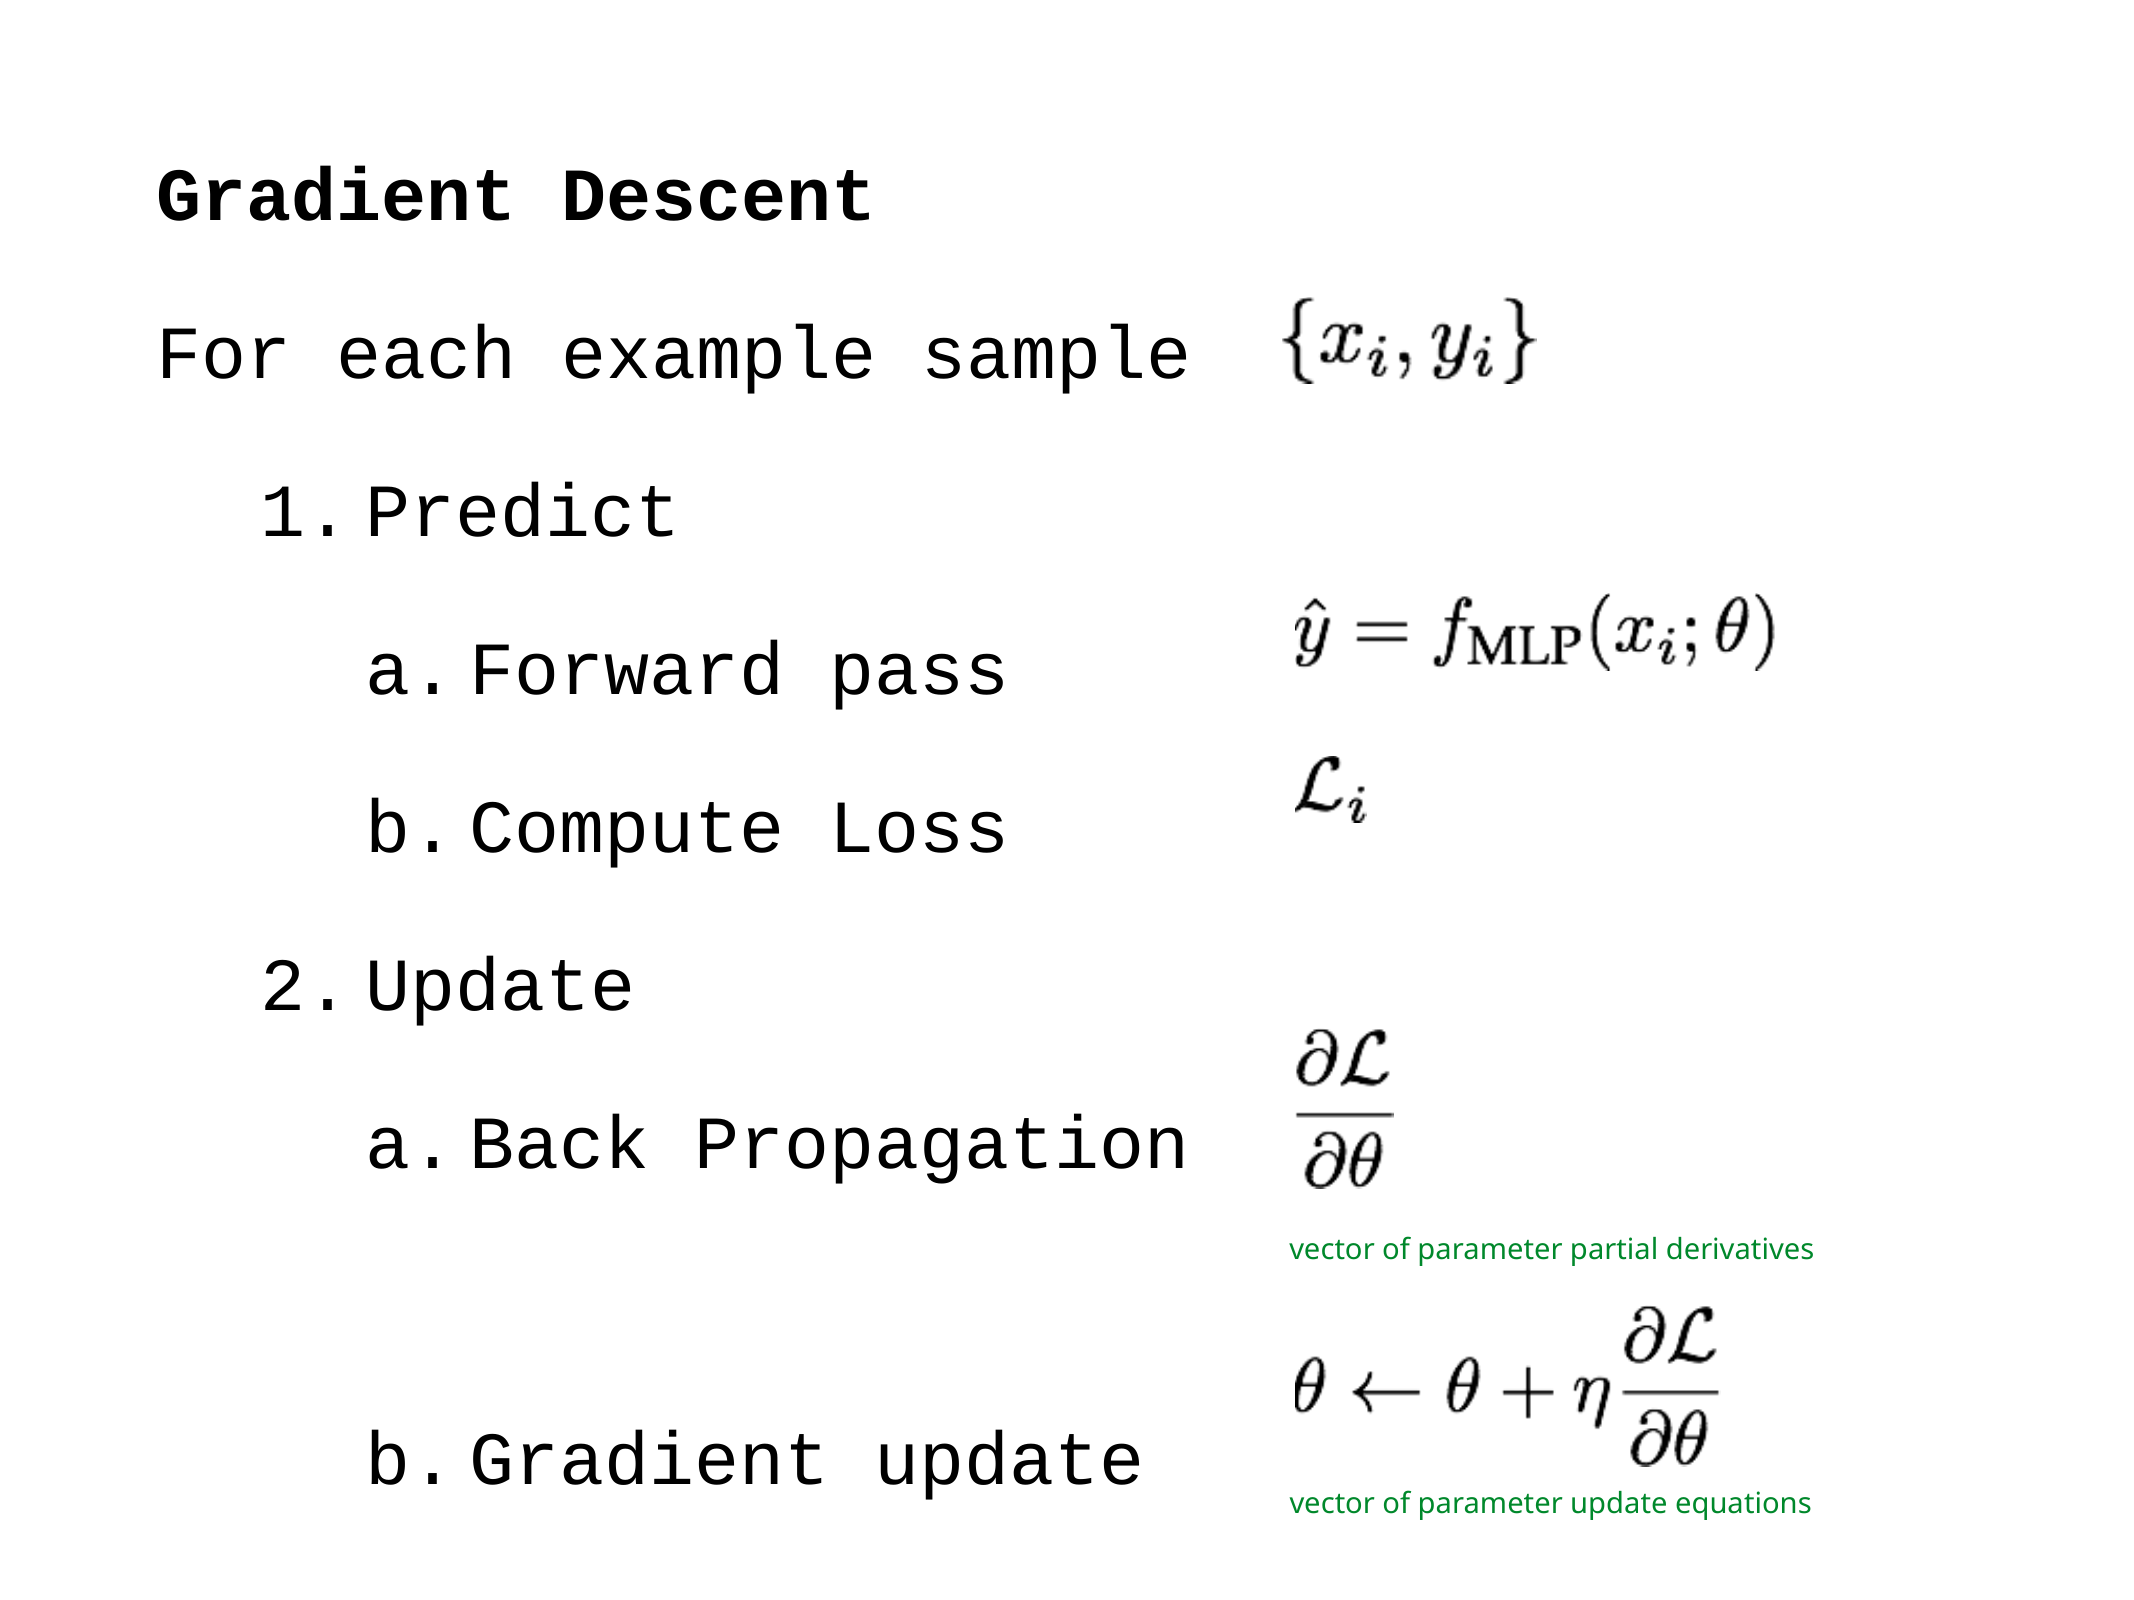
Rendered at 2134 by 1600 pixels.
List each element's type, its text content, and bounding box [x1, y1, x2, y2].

picture [1295, 593, 1777, 671]
picture [1295, 1305, 1721, 1467]
text_box Gradient Descent For each example sample Predict Forward pass Compute Loss Update Back Propagation Gradient update [148, 92, 1402, 1508]
picture [1295, 755, 1367, 823]
text_box vector of parameter partial derivatives [1402, 1221, 1824, 1274]
picture [1294, 1028, 1394, 1190]
text_box vector of parameter update equations [1281, 1475, 1821, 1528]
picture [1282, 297, 1537, 384]
